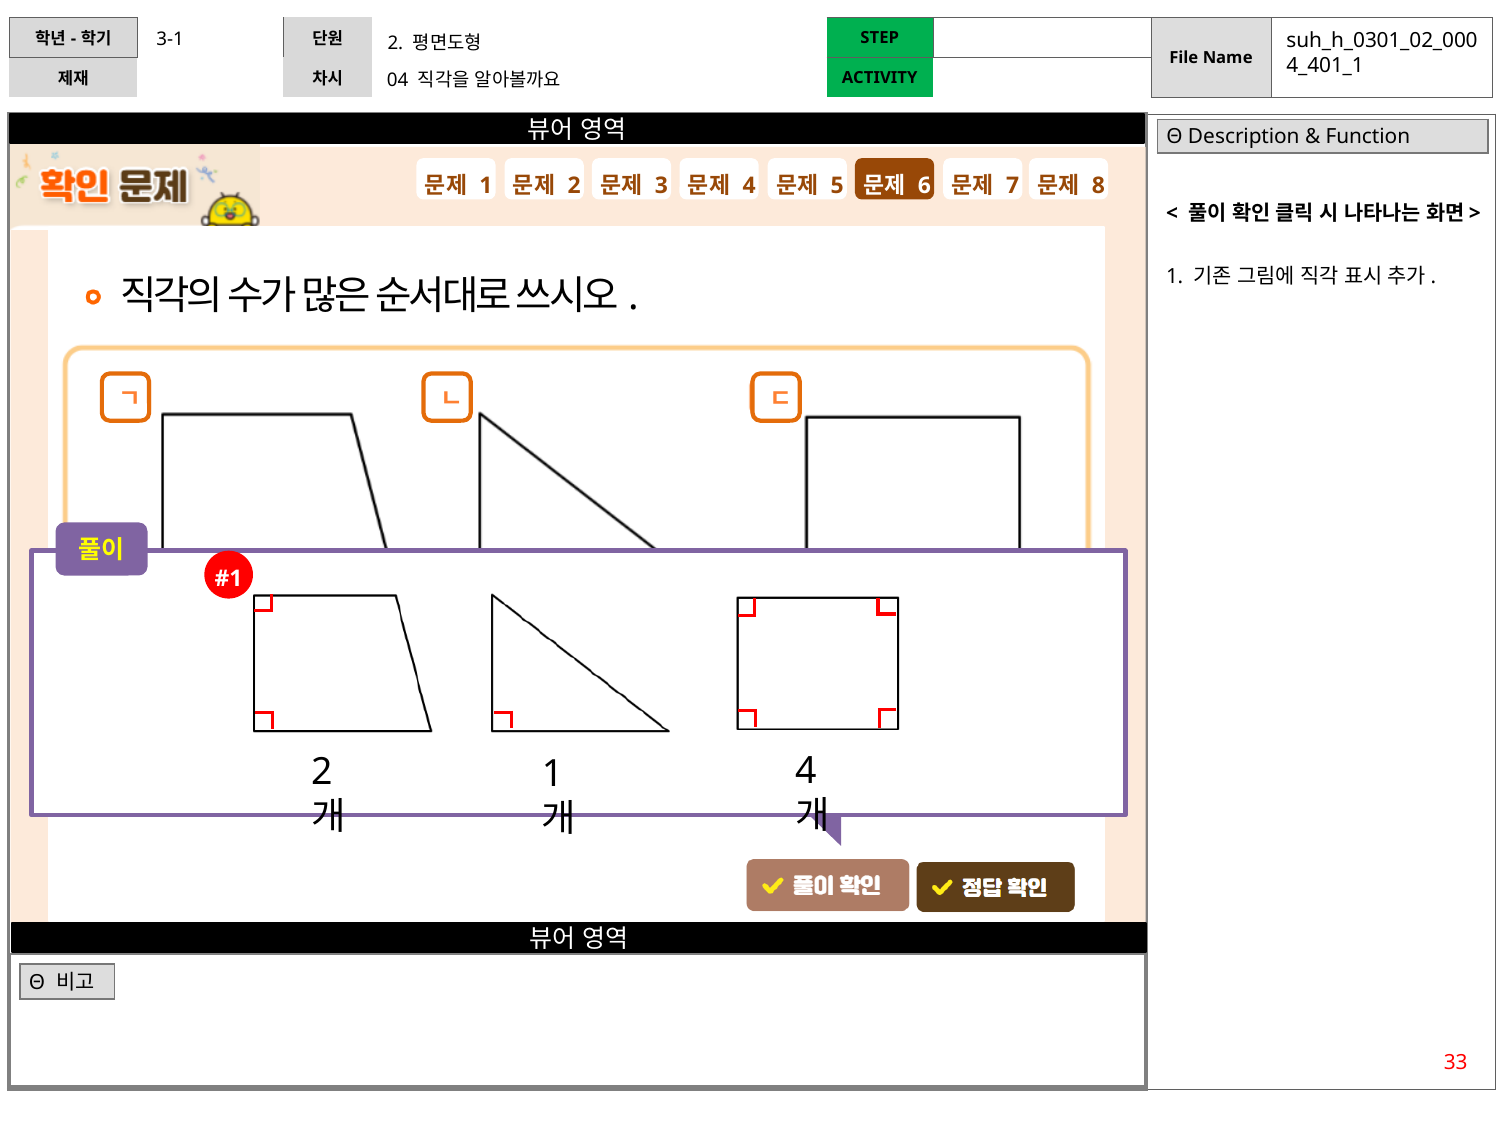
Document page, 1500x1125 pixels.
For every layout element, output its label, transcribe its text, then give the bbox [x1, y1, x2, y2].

text_box < 풀이 확인 클릭 시 나타나는 화면> 1. 기존 그림에 직각 표시 추가. [1151, 161, 1500, 295]
table_header Θ Description & Function [1158, 120, 1487, 152]
text_box 2. 평면도형 [372, 23, 828, 48]
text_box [737, 597, 757, 616]
text_box 1개 [527, 750, 617, 847]
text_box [877, 597, 896, 616]
text_box 04 직각을 알아볼까요 [372, 60, 821, 96]
text_box 직각의 수가 많은 순서대로 쓰시오. [105, 263, 1109, 326]
text_box 문제 8 [1046, 149, 1132, 205]
text_box 2개 [296, 750, 386, 845]
text_box suh_h_0301_02_0004_401_1 [1271, 18, 1500, 84]
text_box 문제 4 [695, 149, 783, 205]
picture [744, 856, 911, 913]
text_box 문제 1 [410, 149, 520, 205]
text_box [877, 709, 896, 728]
text_box 3-1 [141, 18, 284, 55]
text_box 문제 3 [608, 149, 695, 205]
text_box 문제 5 [783, 149, 871, 205]
text_box 문제 6 [871, 149, 958, 205]
text_box [29, 549, 296, 817]
text_box [617, 750, 780, 817]
picture [10, 144, 260, 230]
picture [57, 332, 1099, 751]
text_box 문제 2 [520, 149, 608, 205]
picture [915, 858, 1078, 913]
text_box 4개 [780, 750, 870, 844]
text_box 문제 7 [958, 149, 1046, 205]
text_box [386, 750, 527, 817]
picture [82, 285, 103, 307]
text_box [870, 549, 1127, 817]
